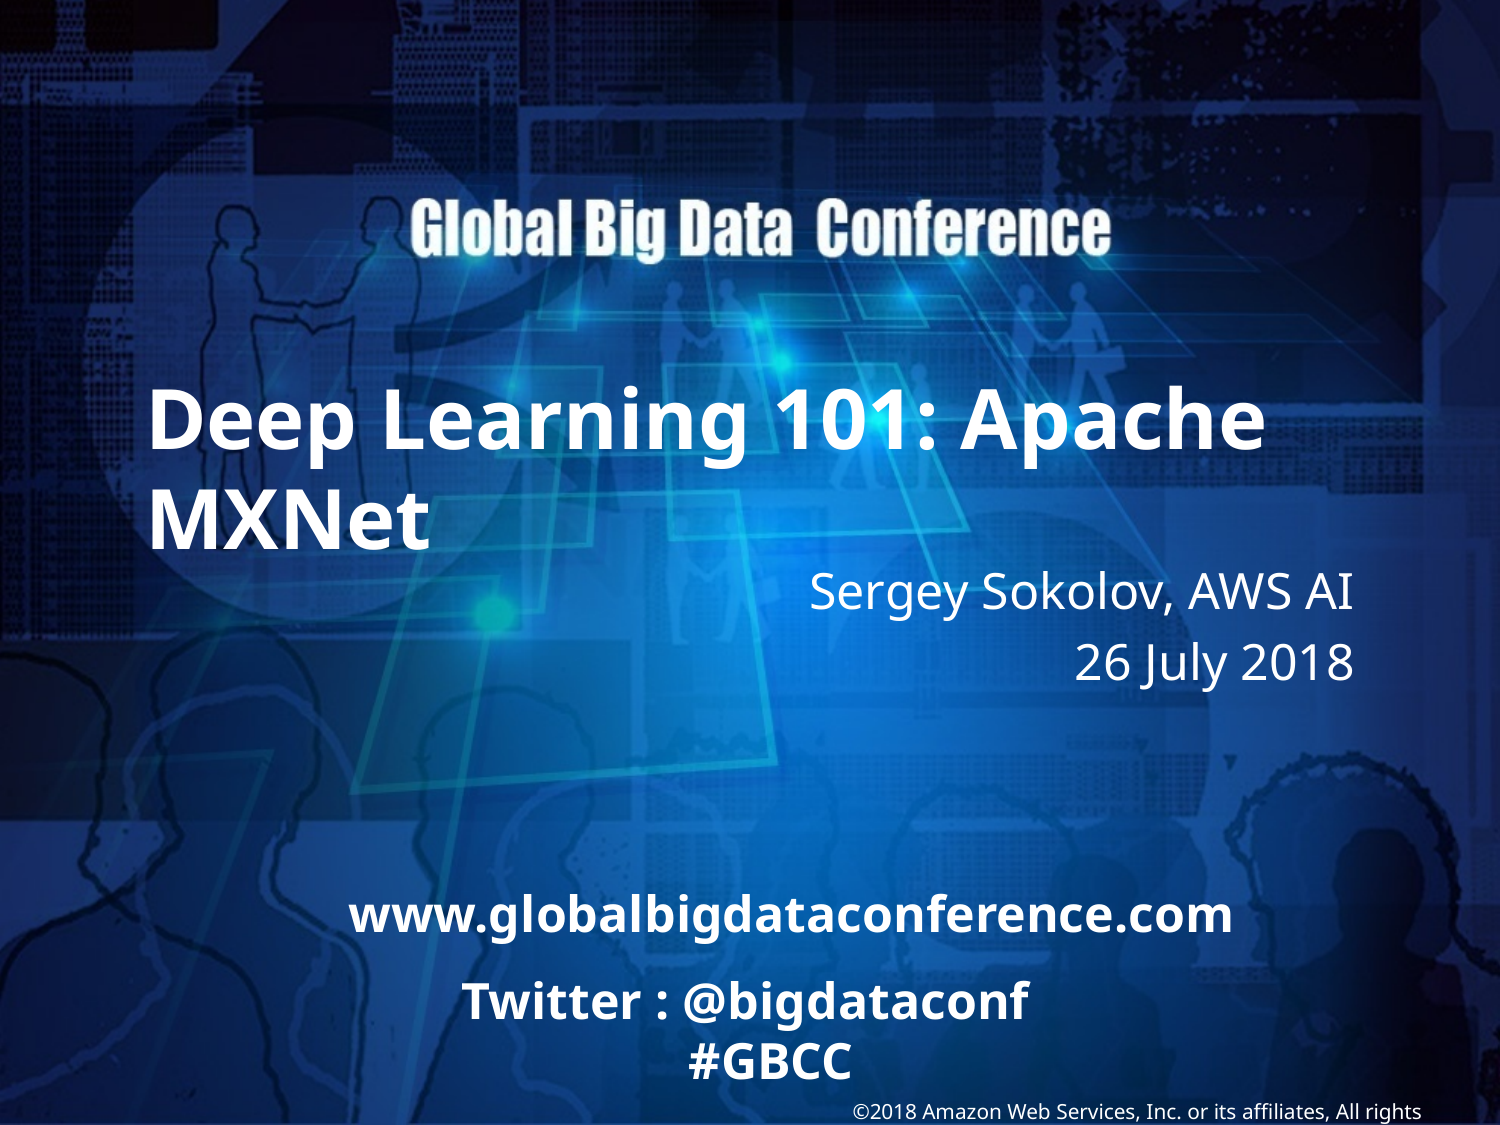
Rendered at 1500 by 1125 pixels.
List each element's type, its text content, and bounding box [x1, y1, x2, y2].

text_box Sergey Sokolov, AWS AI 26 July 2018 [374, 552, 1370, 721]
text_box Deep Learning 101: Apache MXNet [130, 358, 1453, 587]
text_box Twitter : @bigdataconf #GBCC [446, 962, 1044, 1098]
picture [0, 0, 1500, 1125]
text_box ©2018 Amazon Web Services, Inc. or its affiliates, All rights reserved [837, 1090, 1500, 1125]
text_box www.globalbigdataconference.com [333, 874, 1250, 950]
